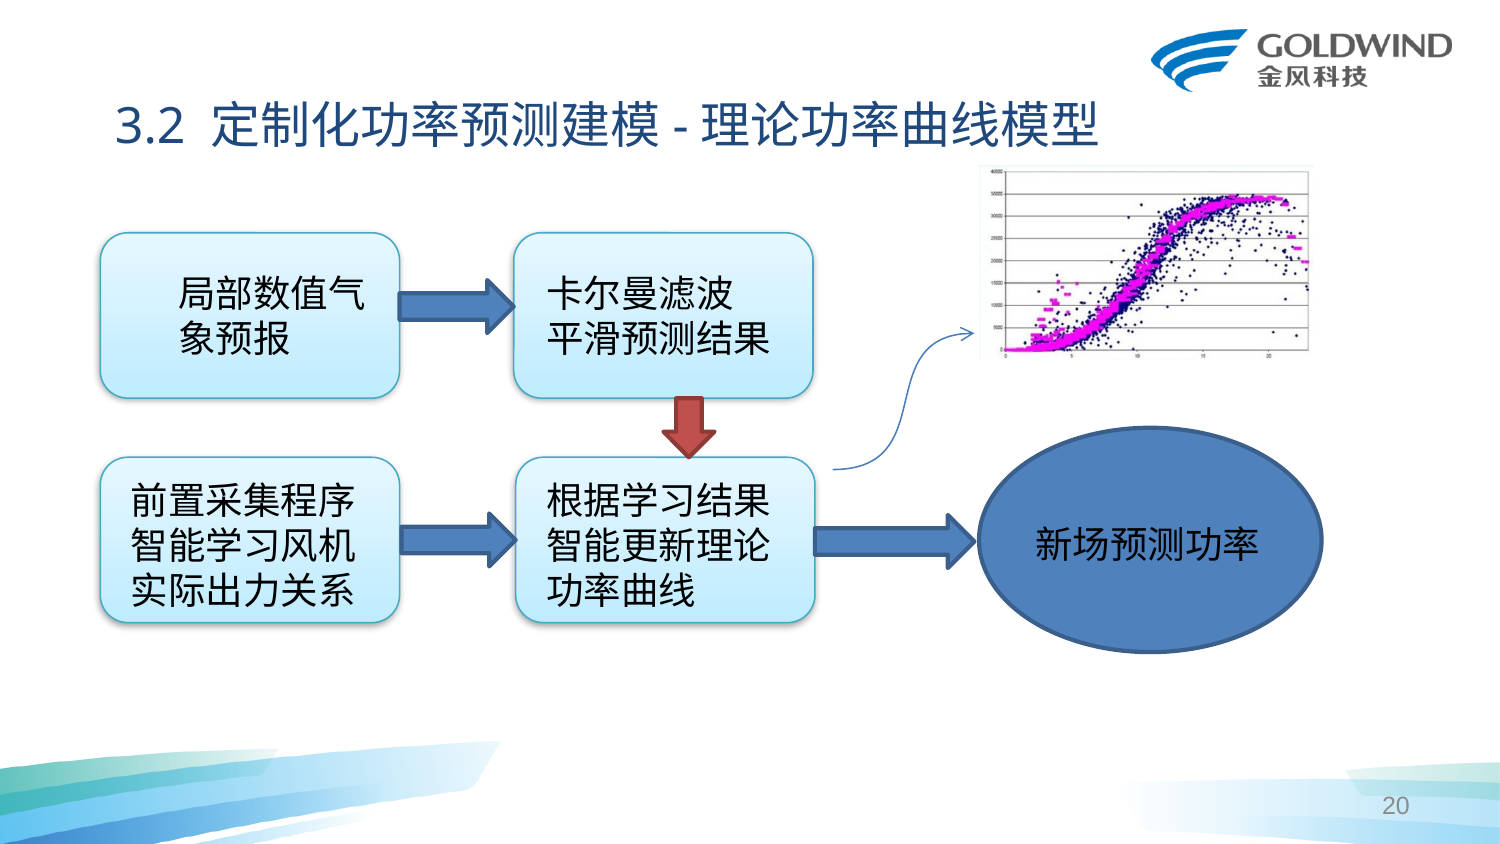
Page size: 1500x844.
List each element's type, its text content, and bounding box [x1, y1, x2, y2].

text_box 前置采集程序智能学习风机实际出力关系 [116, 469, 400, 620]
text_box [399, 511, 518, 569]
picture [978, 165, 1315, 360]
text_box [976, 425, 1324, 655]
text_box [812, 513, 976, 570]
text_box [514, 456, 811, 624]
slide_number 20 [1074, 782, 1425, 828]
text_box 新场预测功率 [1020, 513, 1281, 574]
text_box [99, 231, 401, 399]
text_box 卡尔曼滤波 平滑预测结果 [531, 262, 796, 368]
text_box 根据学习结果智能更新理论功率曲线 [531, 469, 815, 620]
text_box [832, 332, 975, 470]
text_box [99, 456, 396, 624]
text_box 3.2 定制化功率预测建模-理论功率曲线模型 [100, 55, 1151, 233]
text_box 局部数值气象预报 [163, 262, 400, 368]
text_box [661, 396, 717, 460]
text_box [397, 278, 516, 336]
picture [0, 741, 1500, 844]
text_box [512, 231, 814, 399]
picture [1151, 27, 1452, 92]
